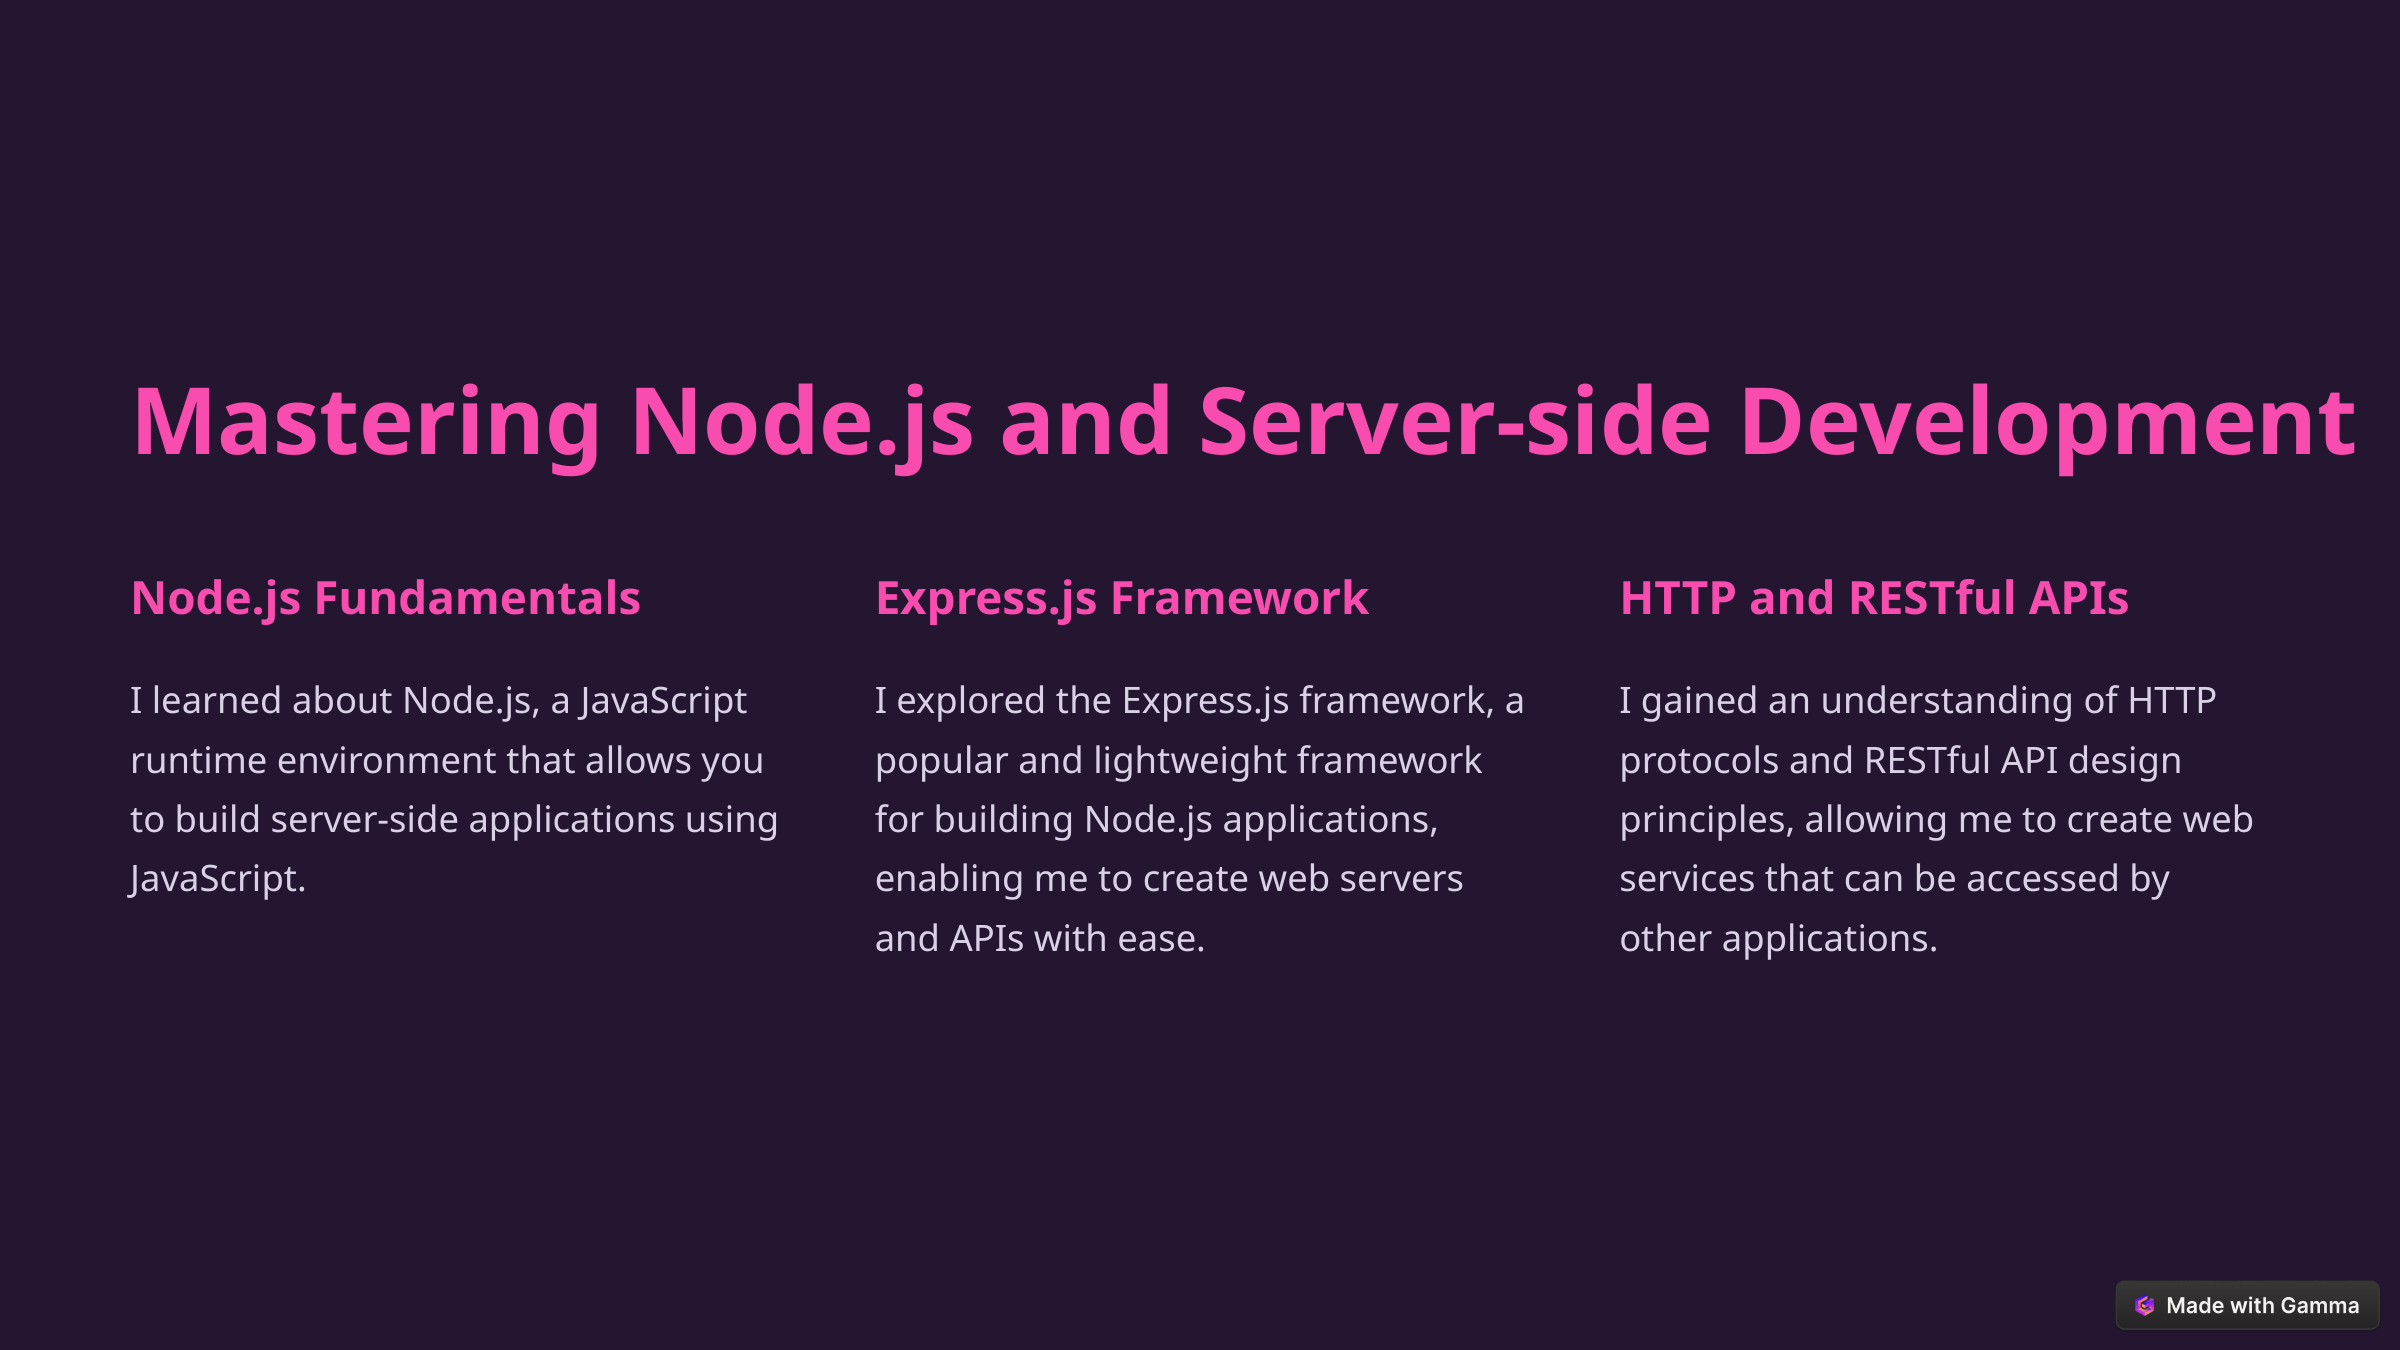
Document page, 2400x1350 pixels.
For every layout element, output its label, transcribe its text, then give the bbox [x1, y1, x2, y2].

text_box Node.js Fundamentals [130, 566, 596, 625]
text_box Express.js Framework [874, 566, 1340, 625]
text_box Mastering Node.js and Server-side Development [130, 357, 2223, 474]
text_box I explored the Express.js framework, a popular and lightweight framework for building Node.js applications, enabling me to create web servers and APIs with ease. [874, 661, 1528, 960]
text_box I learned about Node.js, a JavaScript runtime environment that allows you to build server-side applications using JavaScript. [130, 661, 783, 900]
text_box HTTP and RESTful APIs [1619, 566, 2108, 625]
picture [2106, 1271, 2389, 1339]
text_box I gained an understanding of HTTP protocols and RESTful API design principles, allowing me to create web services that can be accessed by other applications. [1619, 661, 2272, 960]
